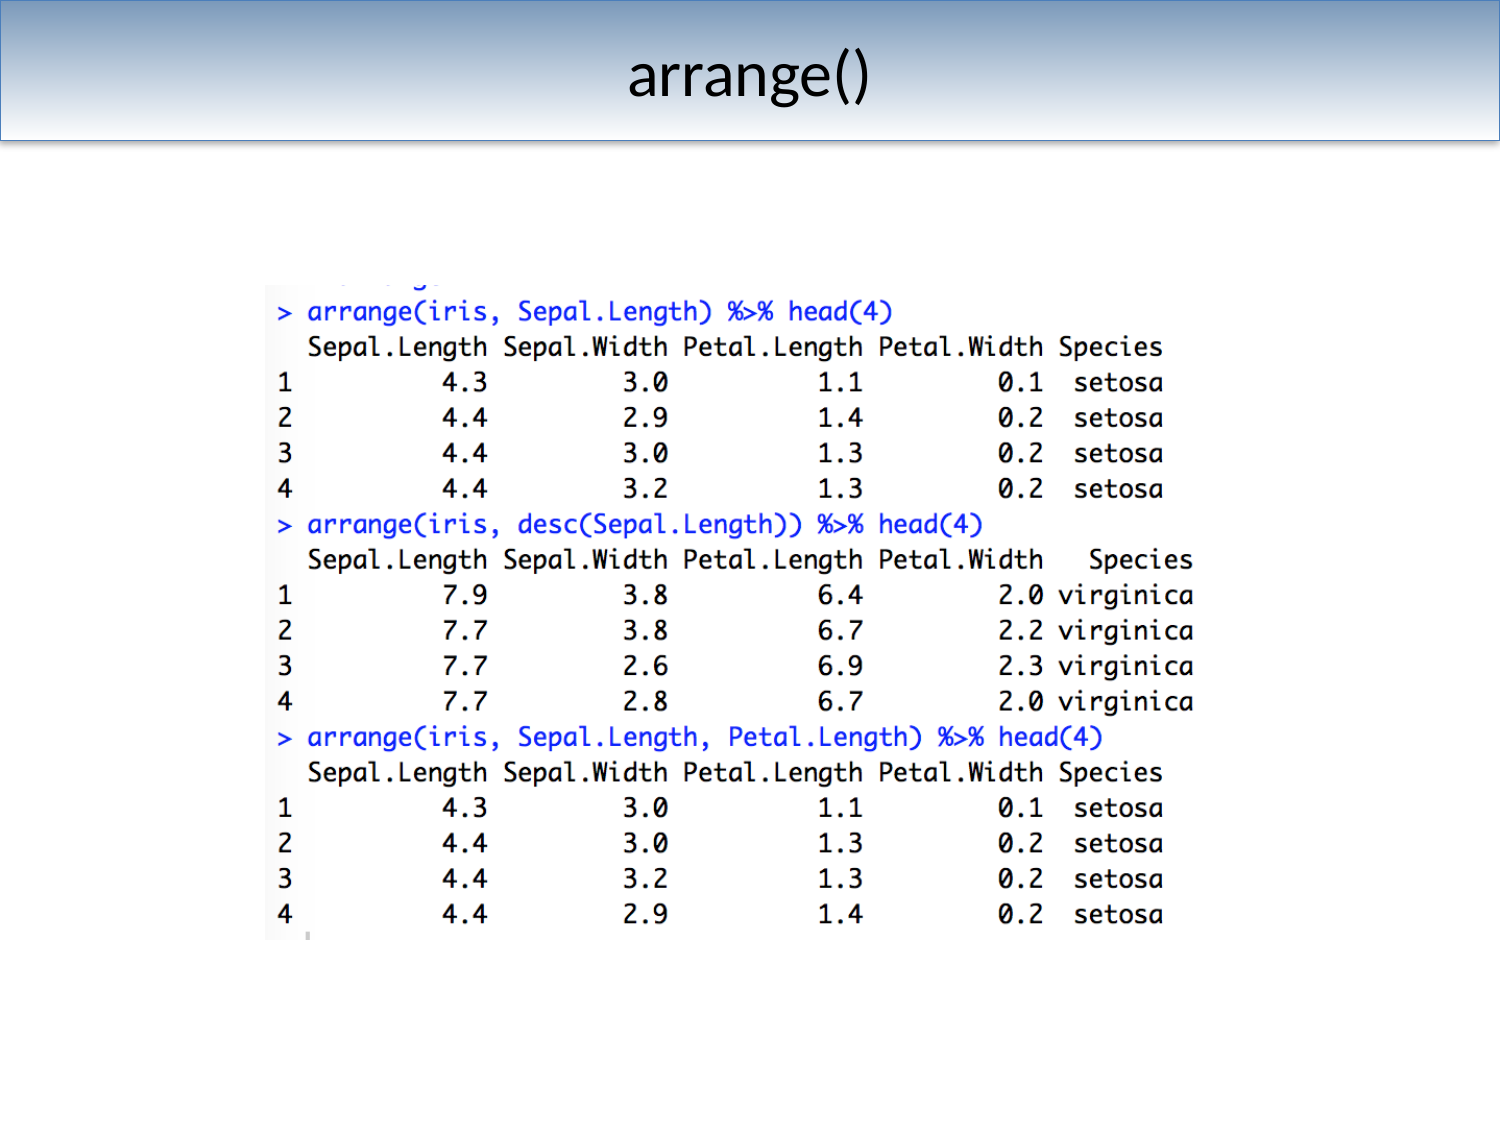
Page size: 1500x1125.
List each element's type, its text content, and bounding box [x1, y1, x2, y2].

title arrange() [75, 22, 1425, 118]
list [265, 285, 1235, 941]
